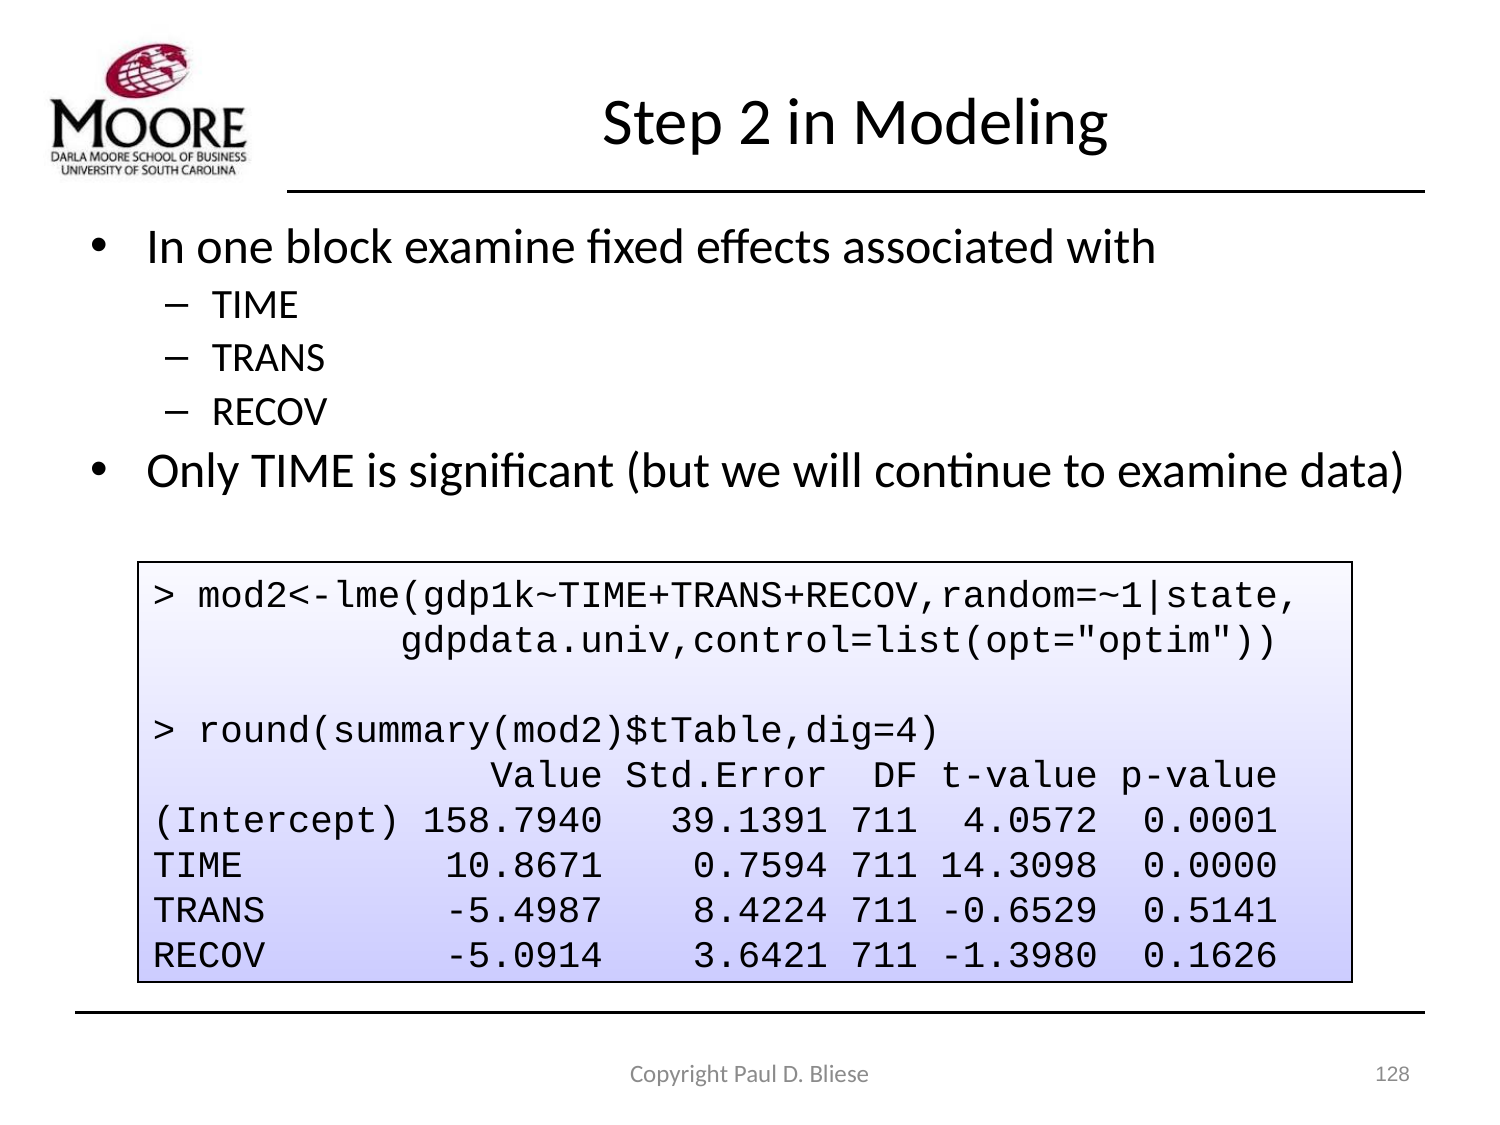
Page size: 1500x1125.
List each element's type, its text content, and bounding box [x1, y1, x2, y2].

list In one block examine fixed effects associated with TIME TRANS RECOV Only TIME is significant (but we will continue to examine data) [75, 212, 1425, 1005]
picture [35, 24, 262, 191]
text_box > mod2<-lme(gdp1k~TIME+TRANS+RECOV,random=~1|state, gdpdata.univ,control=list(opt="optim")) > round(summary(mod2)$tTable,dig=4) Value Std.Error DF t-value p-value (Intercept) 158.7940 39.1391 711 4.0572 0.0001 TIME 10.8671 0.7594 711 14.3098 0.0000 TRANS -5.4987 8.4224 711 -0.6529 0.5141 RECOV -5.0914 3.6421 711 -1.3980 0.1626 [138, 562, 1353, 983]
slide_number 128 [1074, 1042, 1425, 1103]
title Step 2 in Modeling [287, 45, 1425, 192]
footer Copyright Paul D. Bliese [512, 1042, 988, 1103]
